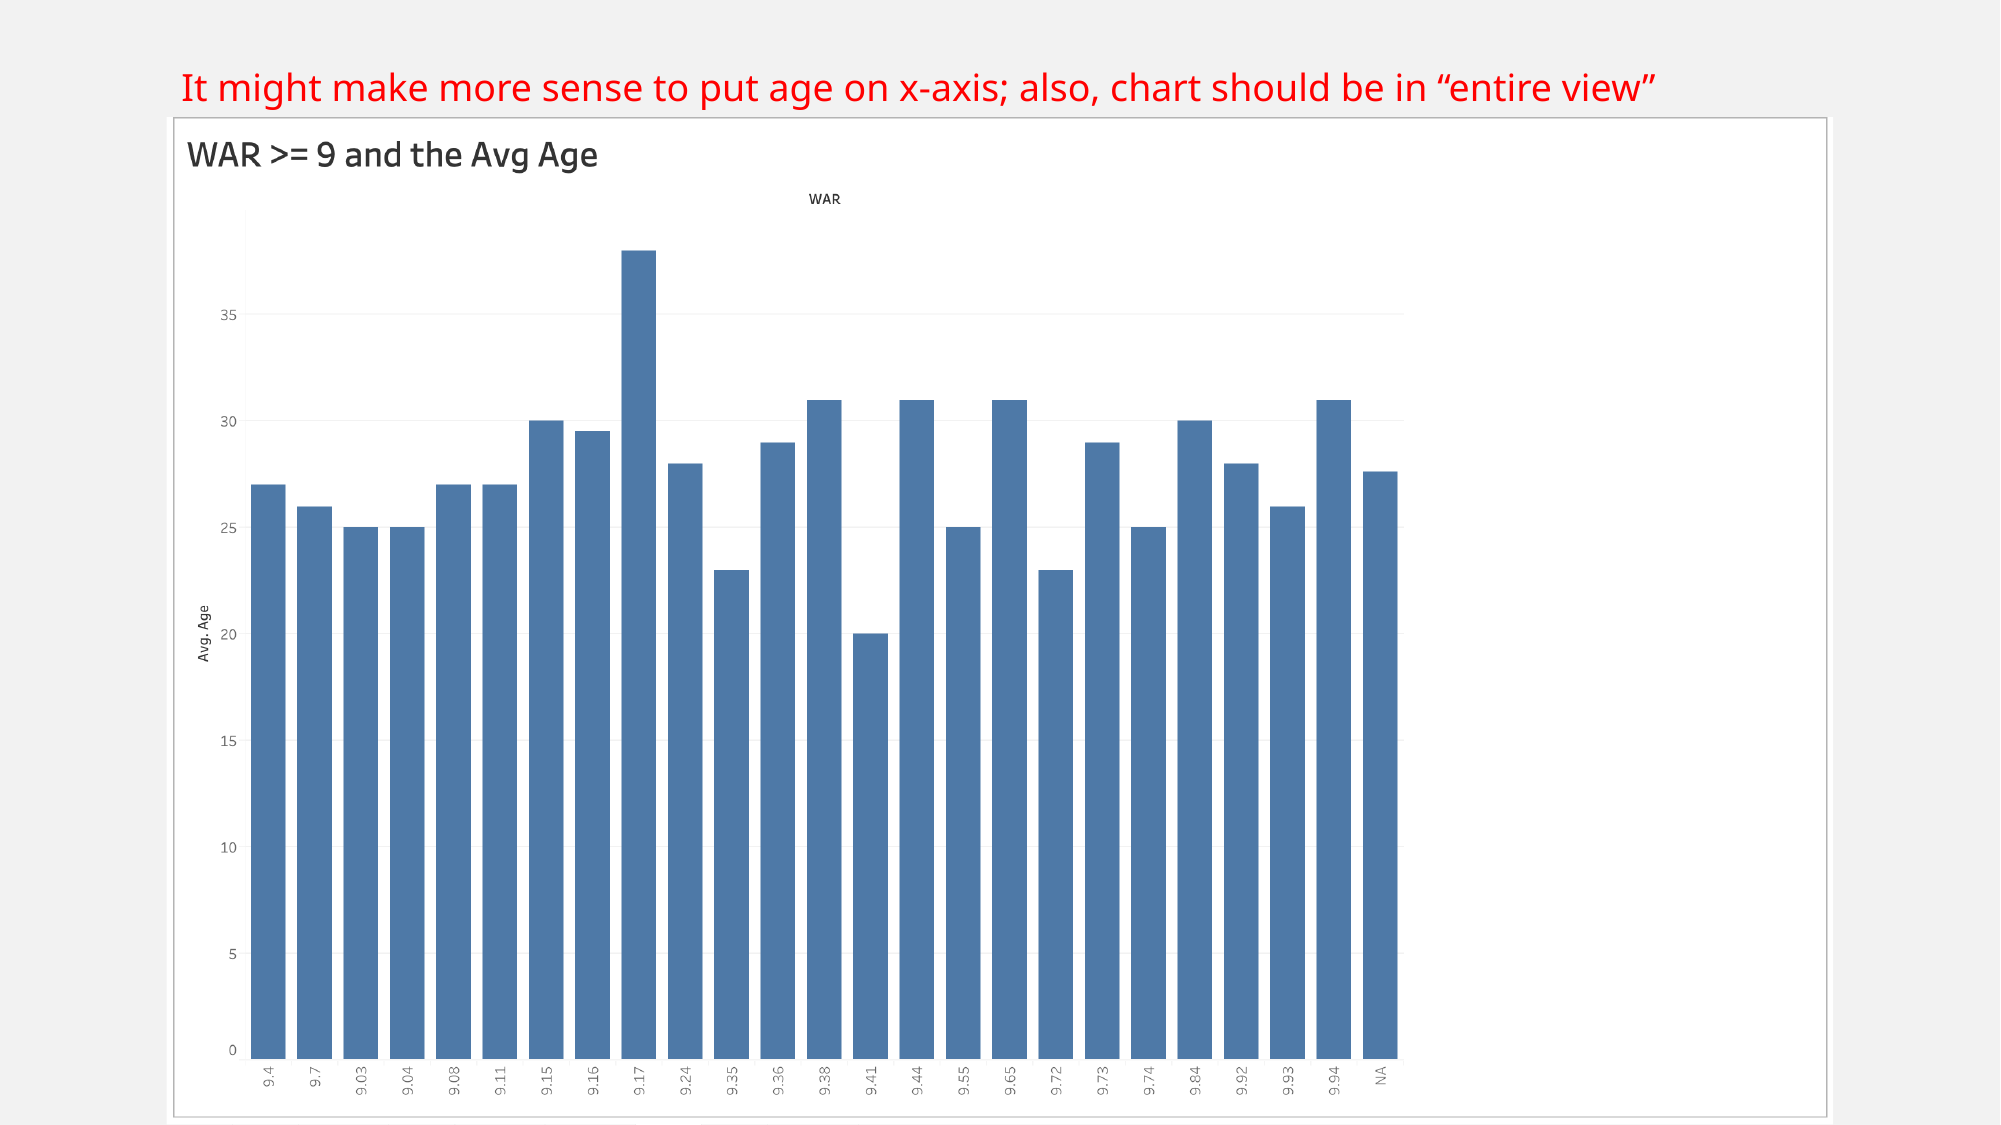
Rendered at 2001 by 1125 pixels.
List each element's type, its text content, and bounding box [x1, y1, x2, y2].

text_box It might make more sense to put age on x-axis; also, chart should be in “entire view” [166, 56, 1834, 117]
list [166, 117, 1834, 1125]
